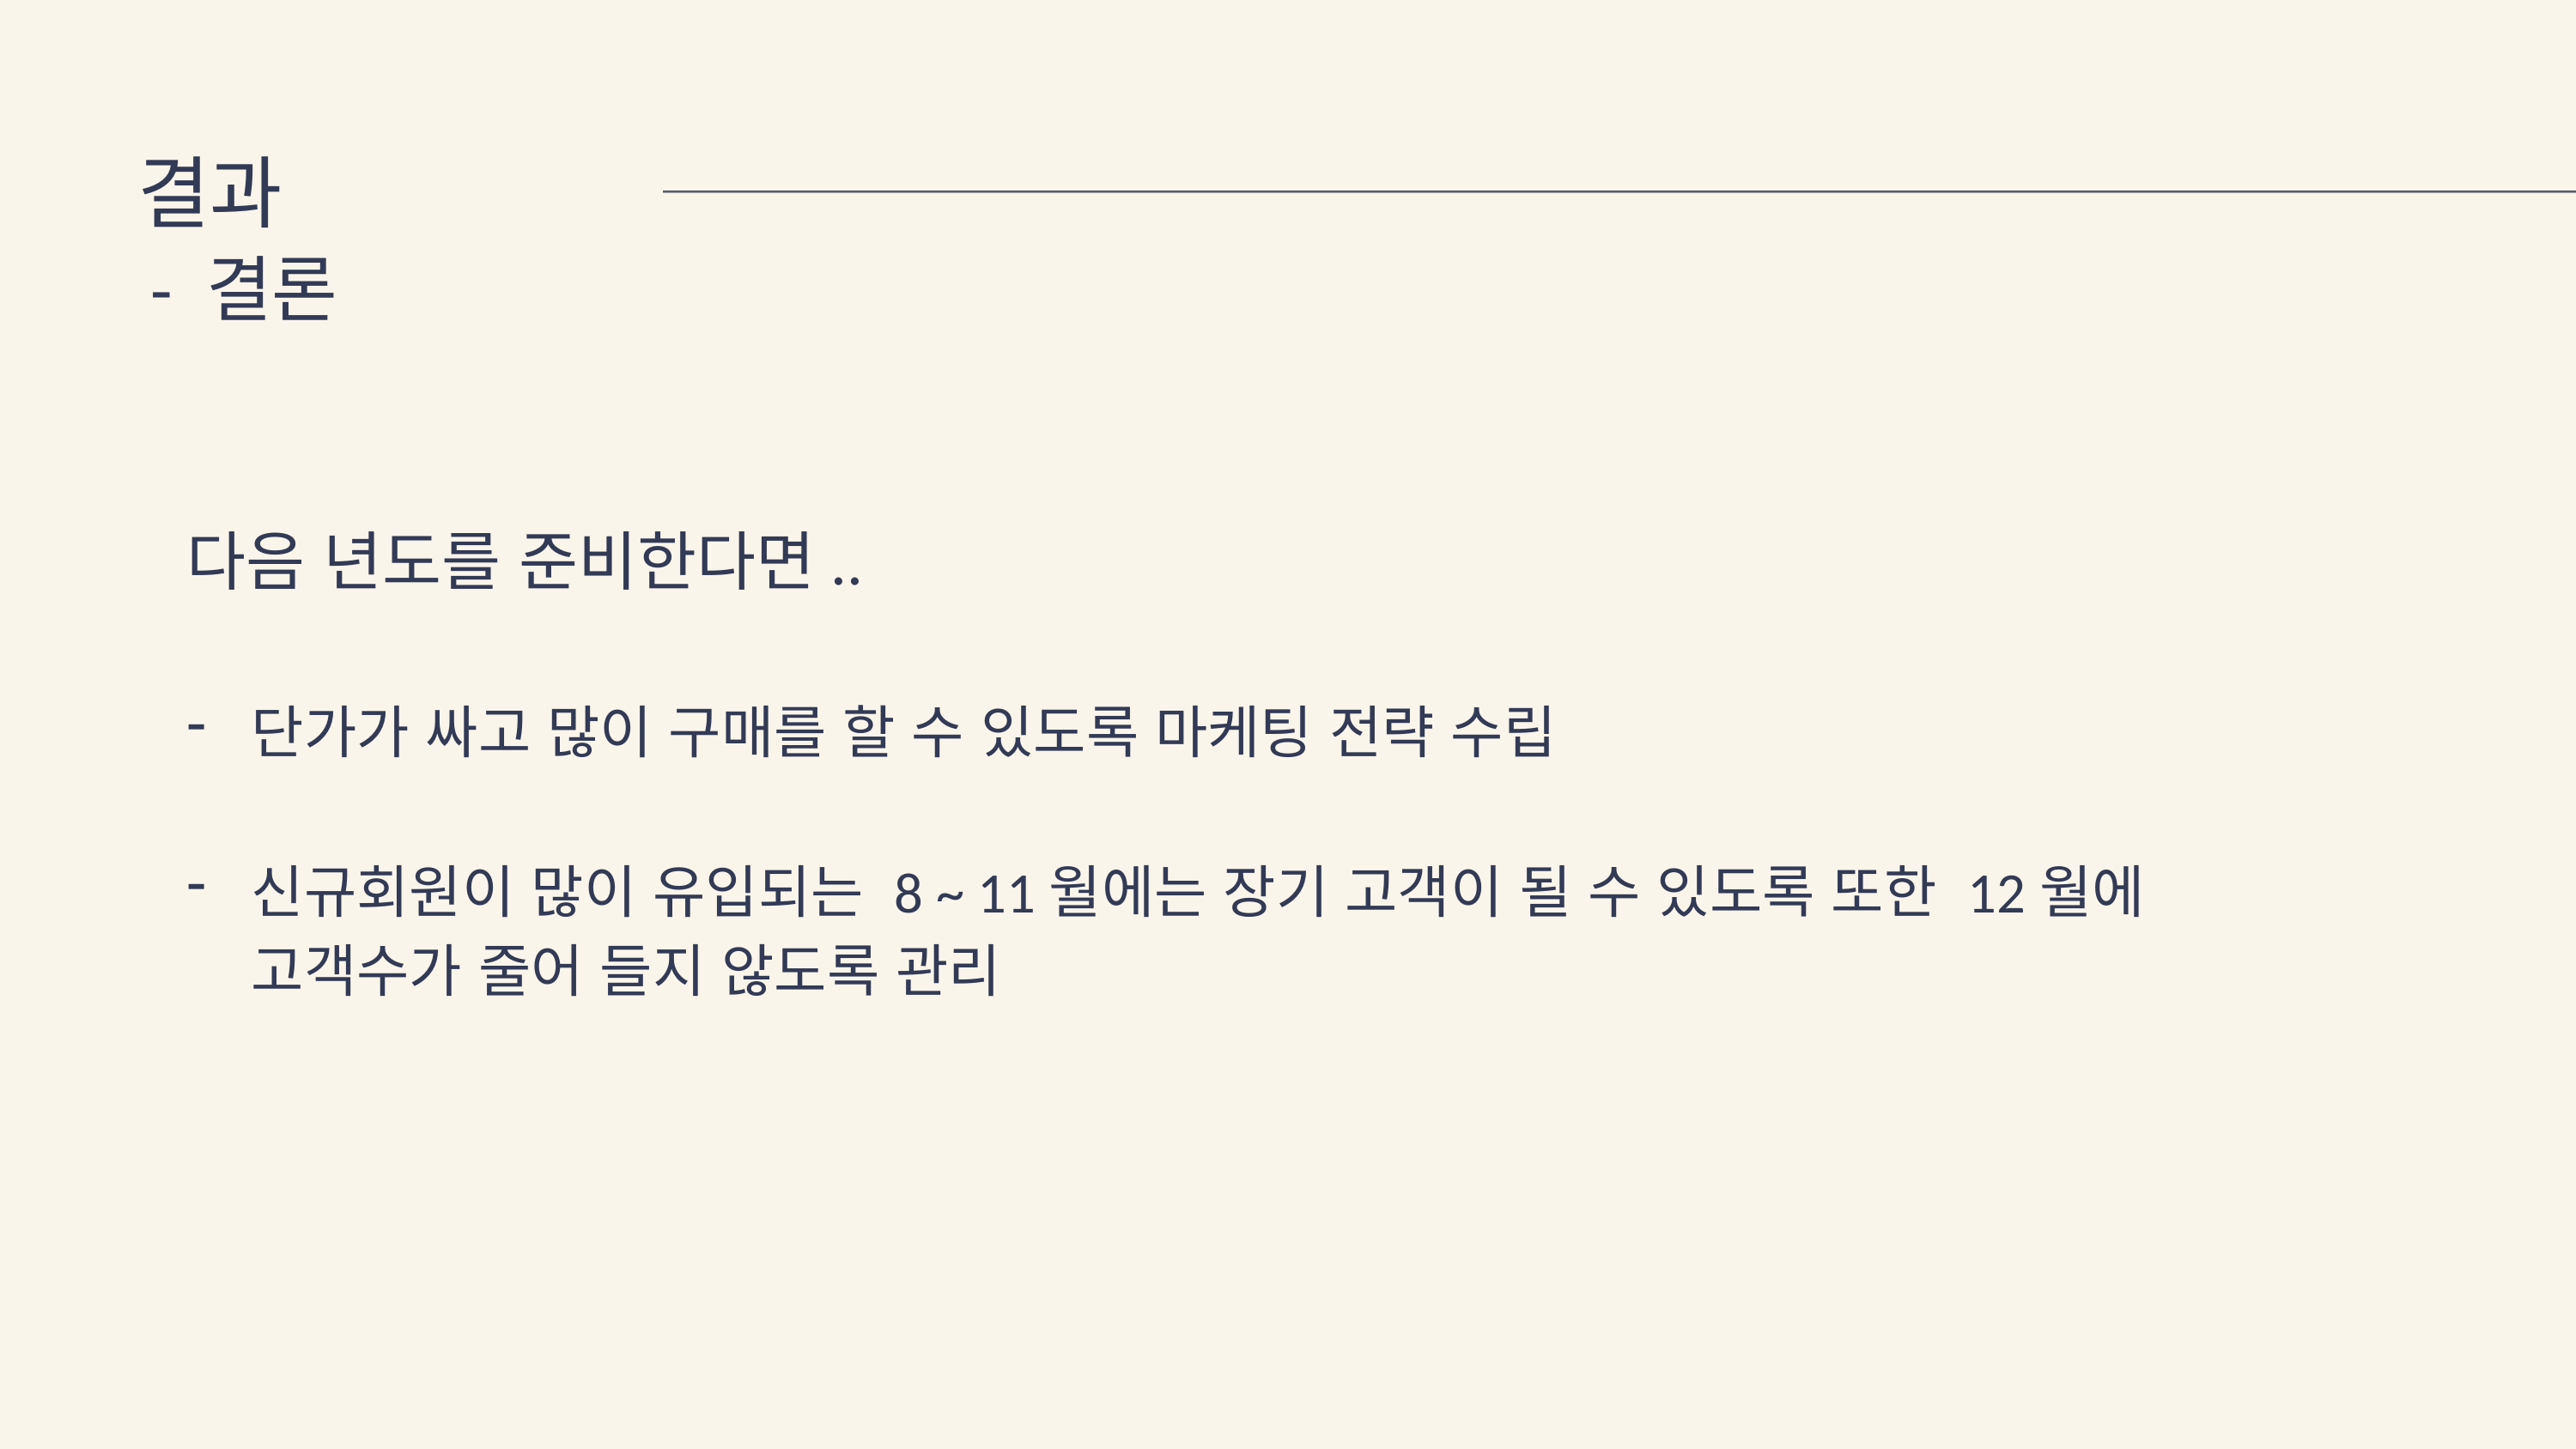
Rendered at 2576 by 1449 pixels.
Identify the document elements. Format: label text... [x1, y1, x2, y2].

text_box - 결론 [134, 235, 1145, 345]
text_box 다음 년도를 준비한다면.. [186, 499, 966, 618]
text_box 단가가 싸고 많이 구매를 할 수 있도록 마케팅 전략 수립 신규회원이 많이 유입되는 8 ~ 11월에는 장기 고객이 될 수 있도록 또한 12월에 고객수가 줄어 들지 않도록 관리 [186, 621, 2254, 1068]
picture [663, 191, 2576, 194]
text_box 결과 [137, 139, 1149, 249]
